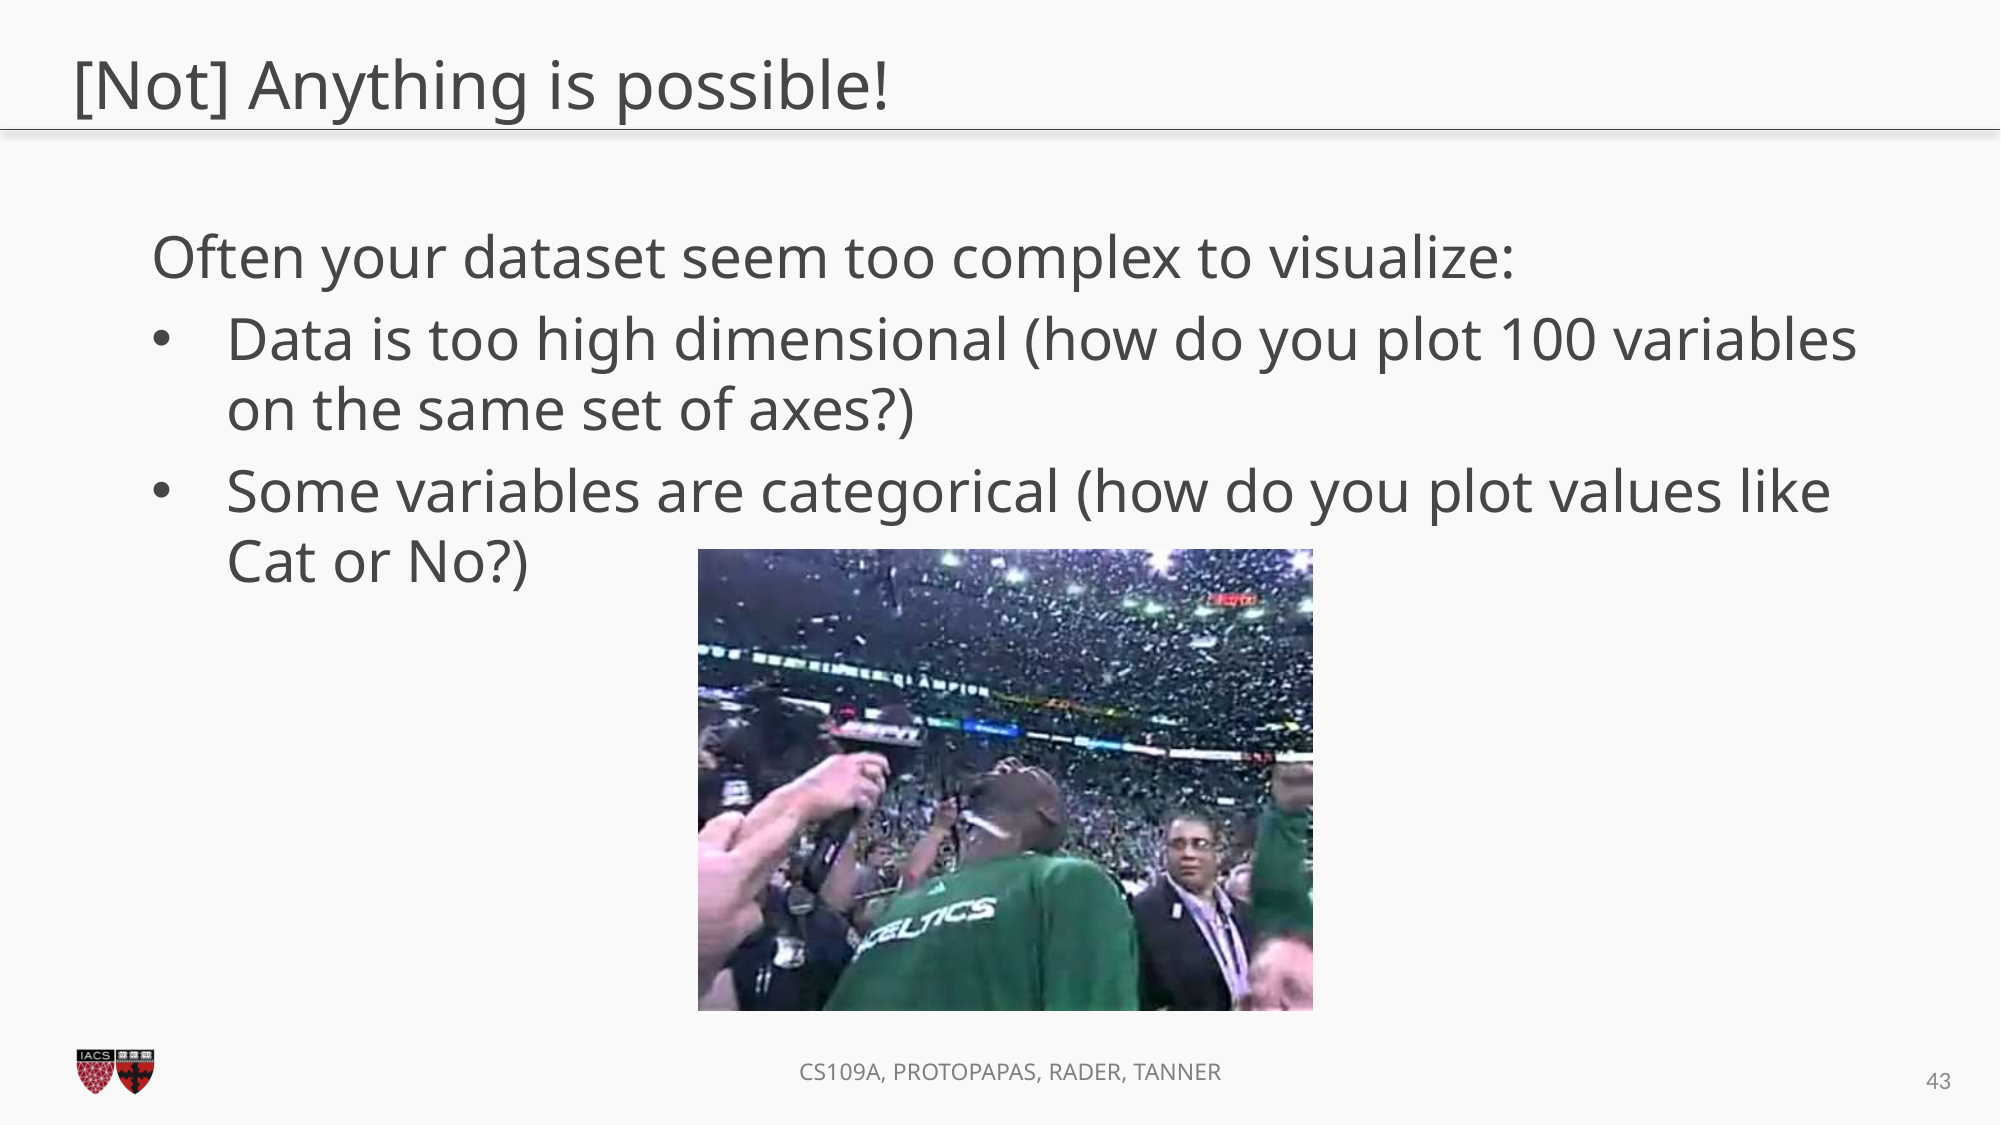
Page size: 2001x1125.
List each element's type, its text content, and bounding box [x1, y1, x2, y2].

slide_number 43 [1500, 1050, 1967, 1110]
picture [75, 1049, 155, 1095]
picture [698, 549, 1313, 1011]
title [Not] Anything is possible! [57, 35, 1943, 162]
list Often your dataset seem too complex to visualize: Data is too high dimensional (how do you plot 100 variables on the same set of axes?) Some variables are categorical (how do you plot values like Cat or No?) [136, 213, 1878, 1011]
